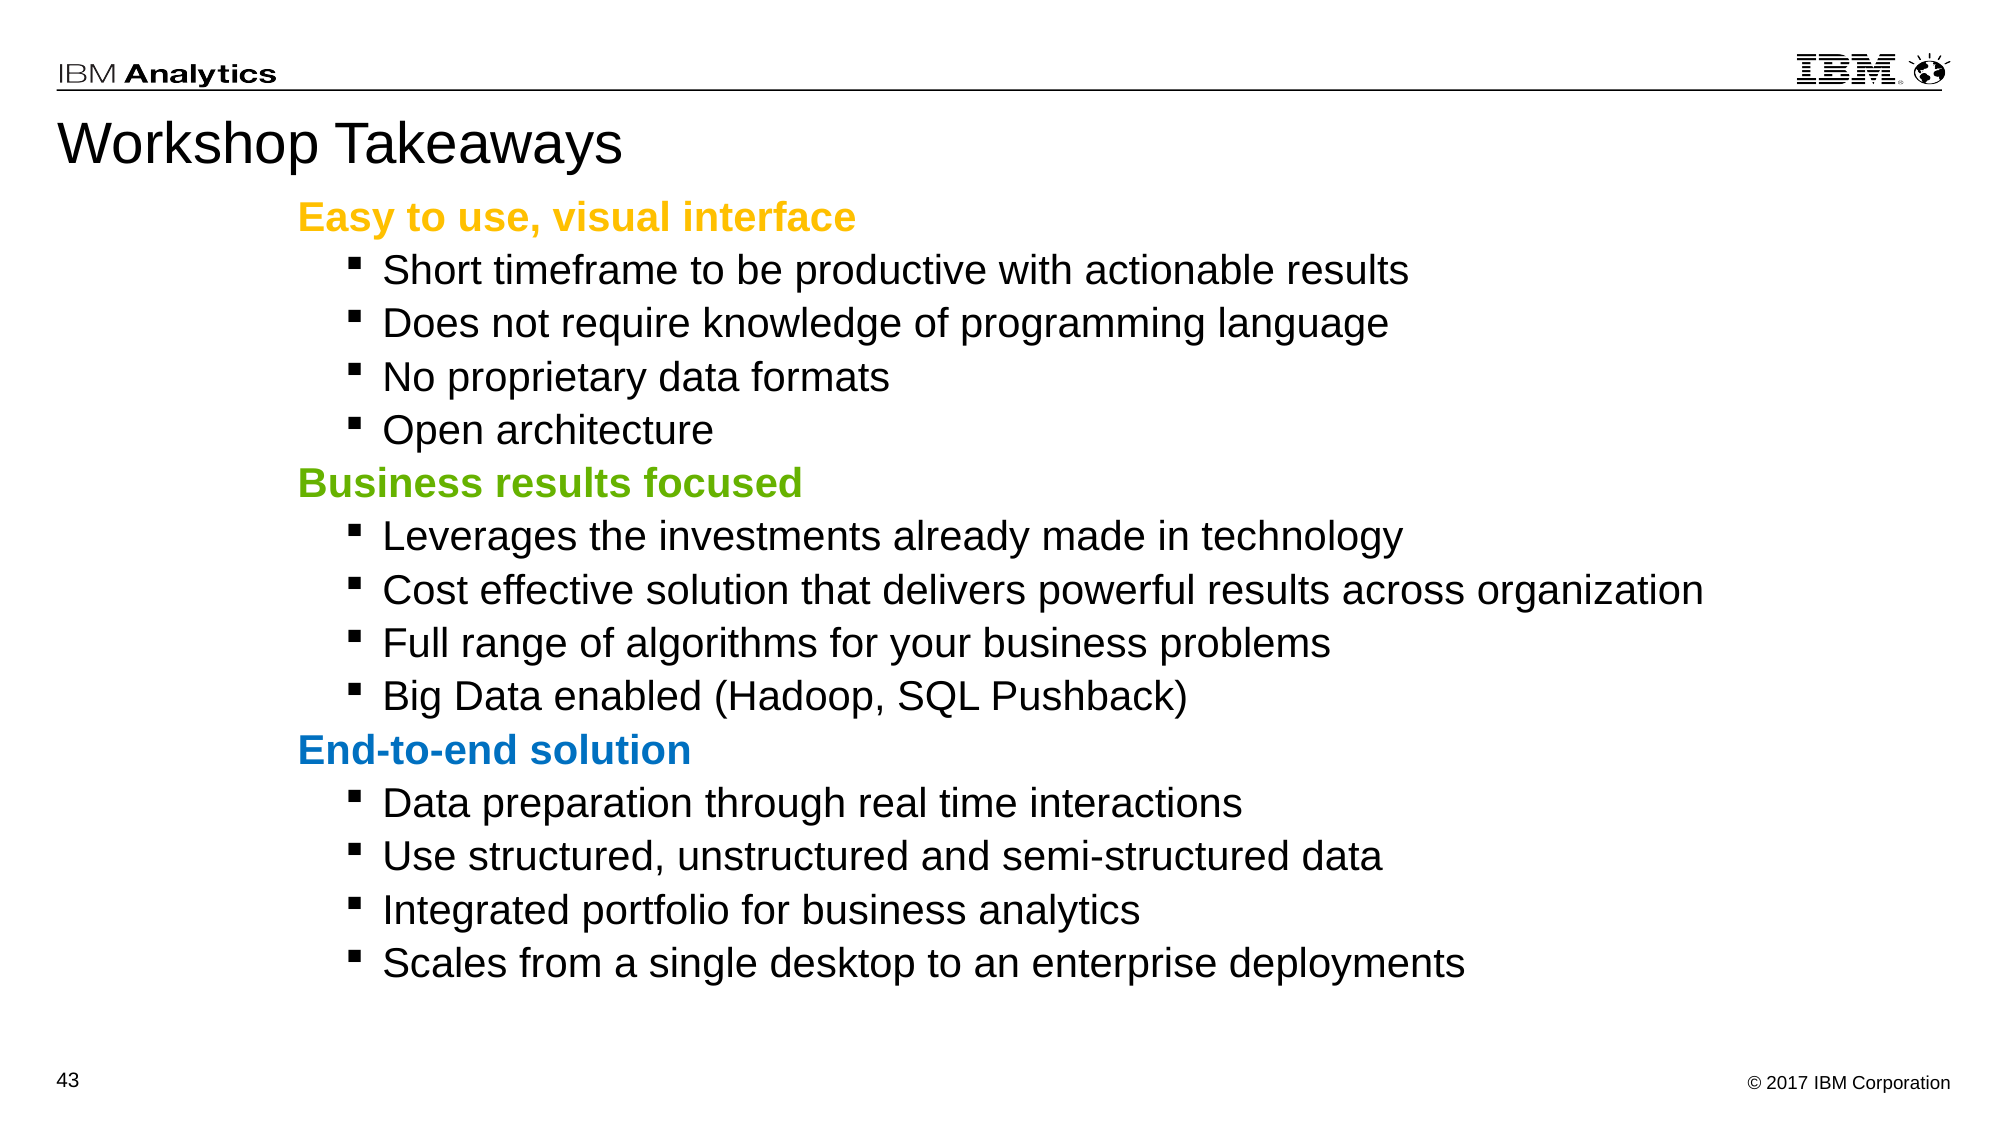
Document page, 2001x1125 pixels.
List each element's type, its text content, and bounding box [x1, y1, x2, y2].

picture [35, 46, 301, 102]
picture [1782, 42, 1962, 94]
list Easy to use, visual interface Short timeframe to be productive with actionable results Does not require knowledge of programming language No proprietary data formats Open architecture Business results focused Leverages the investments already made in technology Cost effective solution that delivers powerful results across organization Full range of algorithms for your business problems Big Data enabled (Hadoop, SQL Pushback) End-to-end solution Data preparation through real time interactions Use structured, unstructured and semi-structured data Integrated portfolio for business analytics Scales from a single desktop to an enterprise deployments [297, 187, 1750, 893]
title Workshop Takeaways [57, 97, 1928, 180]
